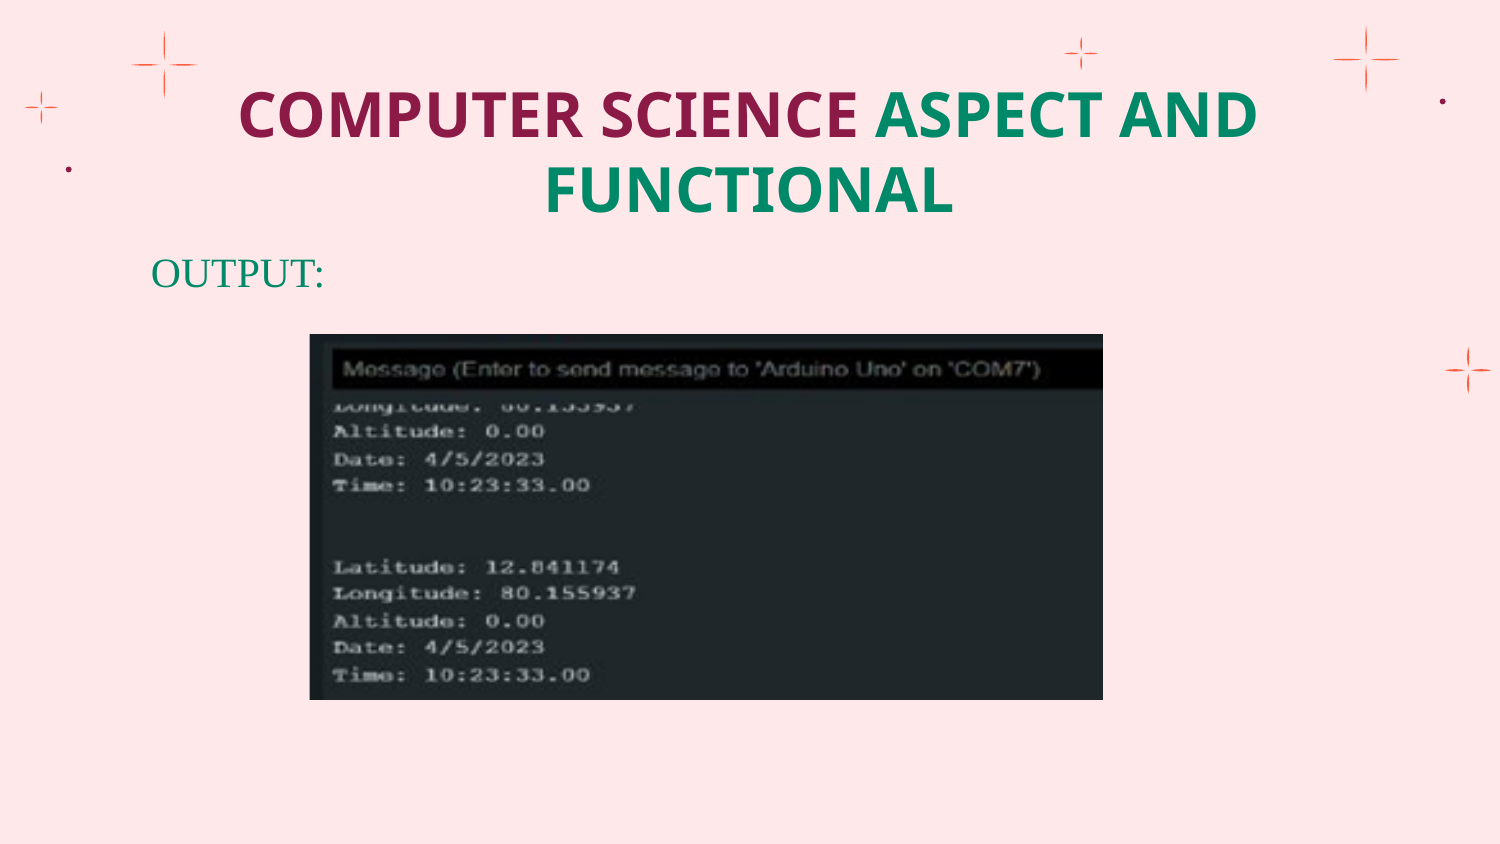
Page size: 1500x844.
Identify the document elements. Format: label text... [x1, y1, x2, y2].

list OUTPUT: [116, 172, 1381, 759]
title COMPUTER SCIENCE ASPECT AND FUNCTIONAL [116, 60, 1381, 155]
picture [309, 333, 1104, 700]
